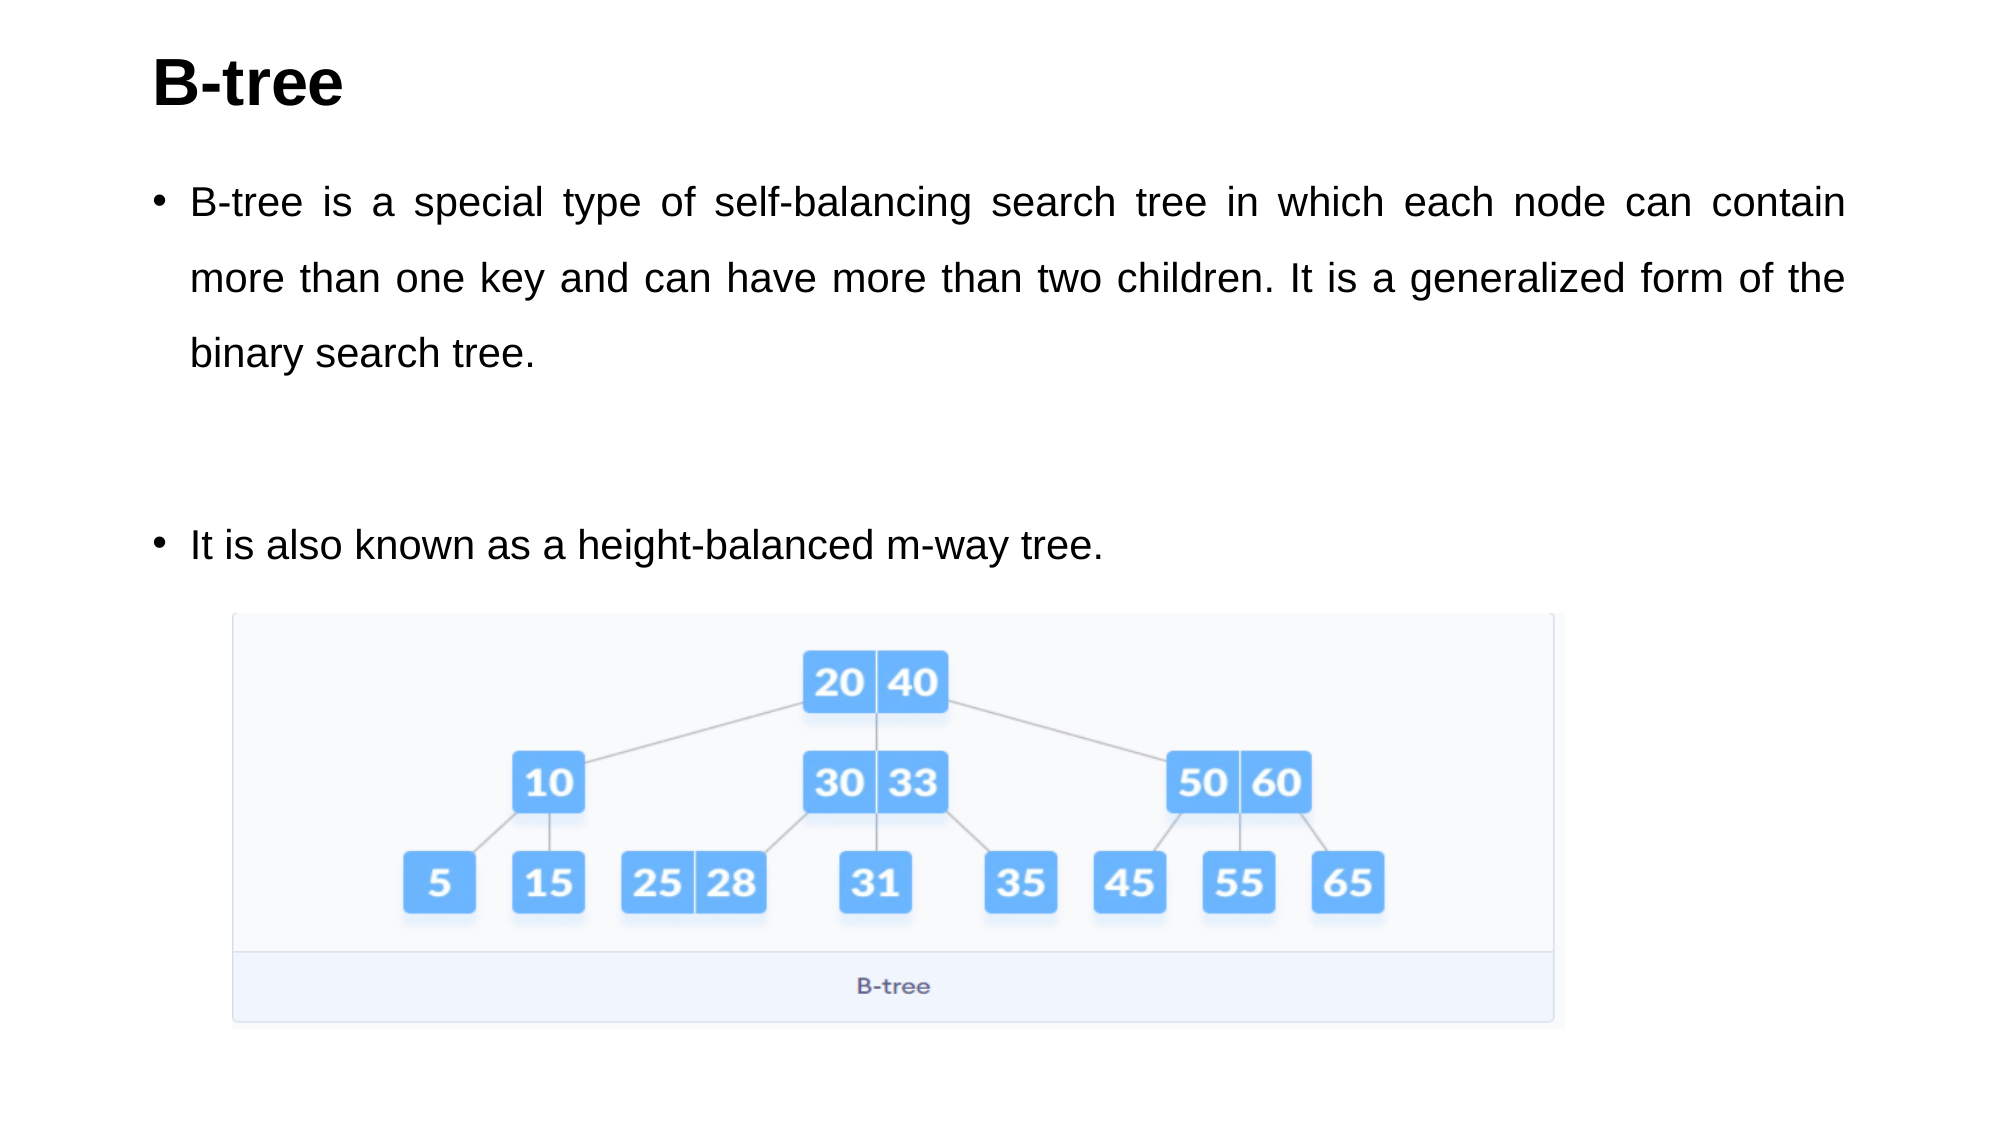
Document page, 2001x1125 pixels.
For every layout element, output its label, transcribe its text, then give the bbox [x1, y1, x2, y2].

list B-tree is a special type of self-balancing search tree in which each node can contain more than one key and can have more than two children. It is a generalized form of the binary search tree. It is also known as a height-balanced m-way tree. [137, 142, 1863, 1084]
title B-tree [137, 24, 1863, 142]
picture [232, 613, 1565, 1029]
